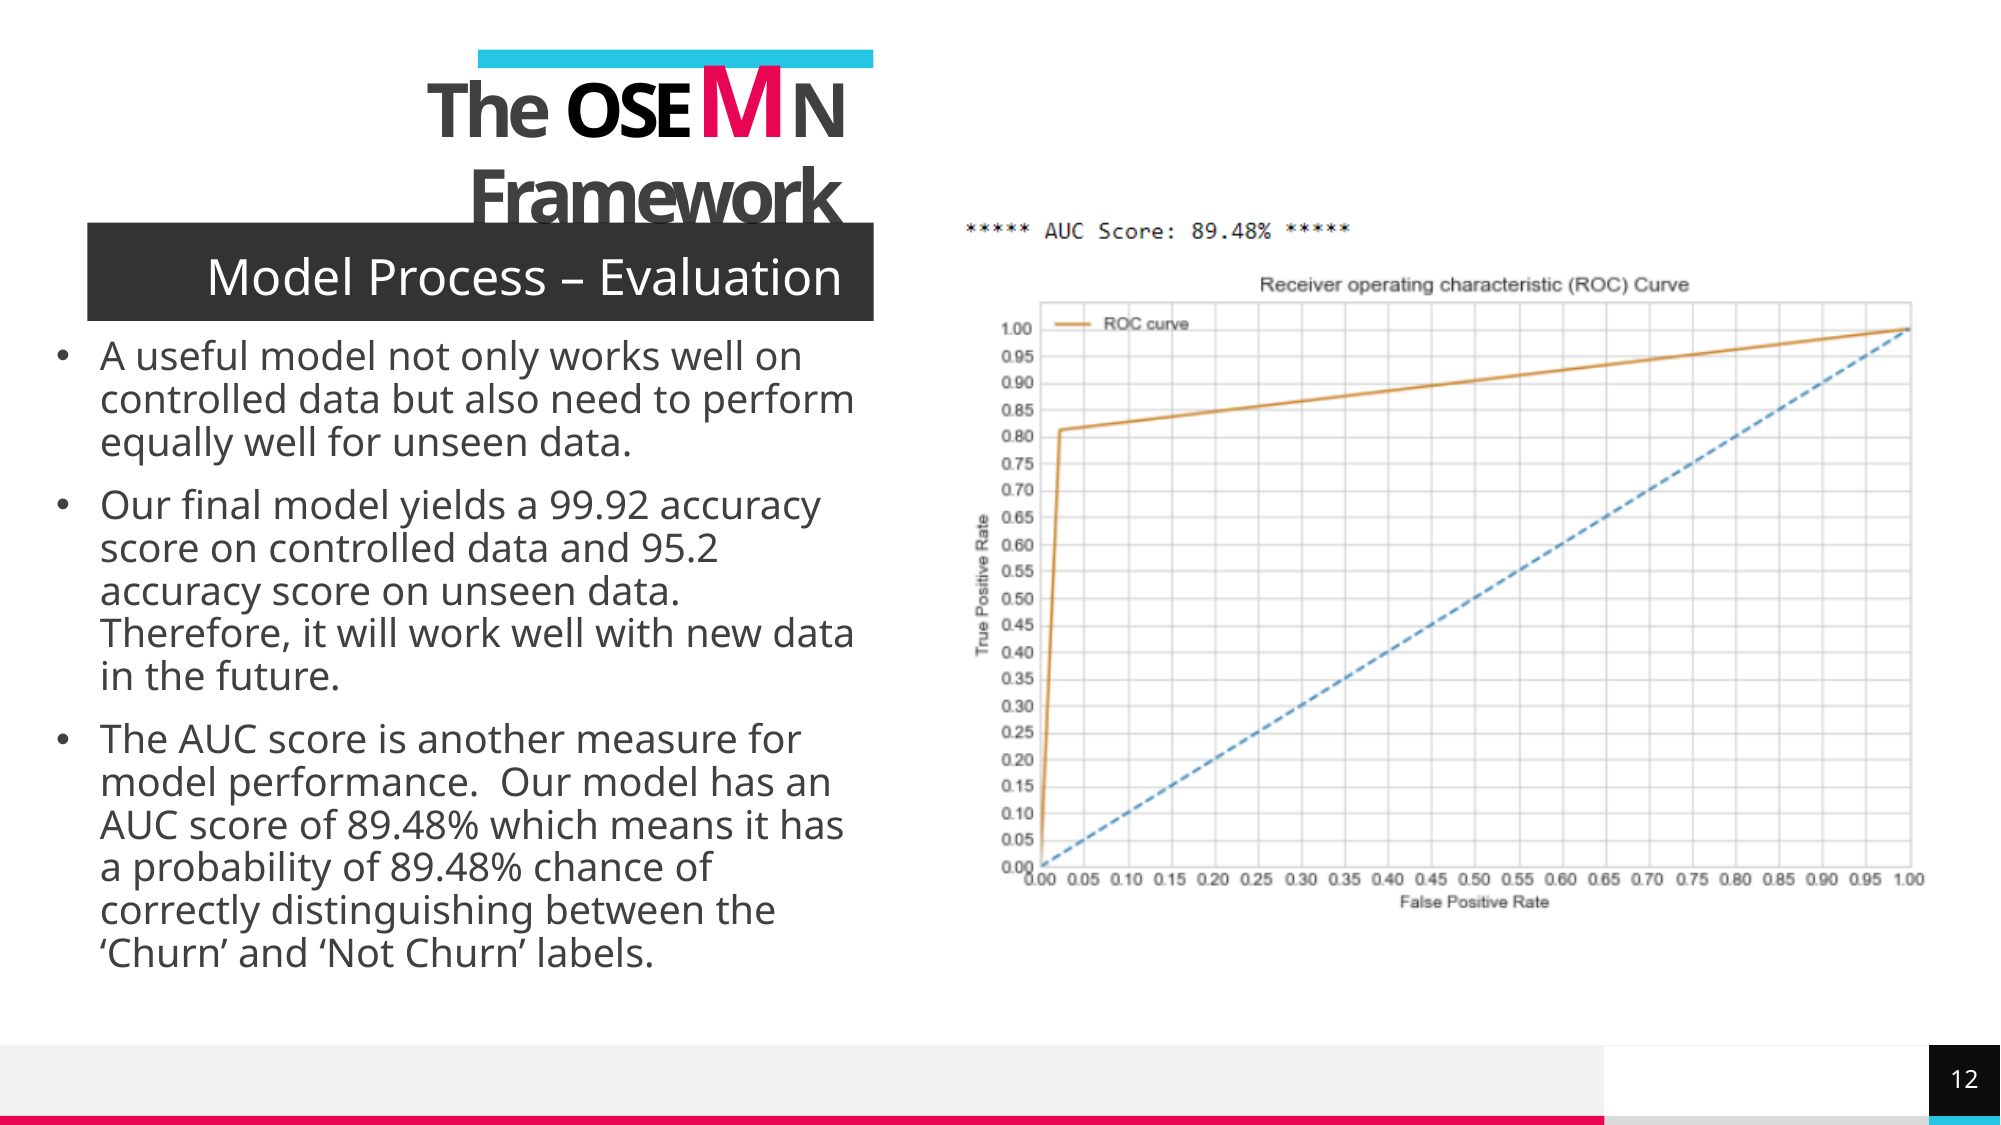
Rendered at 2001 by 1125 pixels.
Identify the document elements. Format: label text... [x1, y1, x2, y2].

text_box [477, 49, 875, 69]
list A useful model not only works well on controlled data but also need to perform equally well for unseen data. Our final model yields a 99.92 accuracy score on controlled data and 95.2 accuracy score on unseen data. Therefore, it will work well with new data in the future. The AUC score is another measure for model performance. Our model has an AUC score of 89.48% which means it has a probability of 89.48% chance of correctly distinguishing between the ‘Churn’ and ‘Not Churn’ labels. [56, 375, 874, 976]
list Model Process – Evaluation [87, 222, 874, 321]
title The OSEMN Framework [111, 68, 874, 222]
picture [928, 198, 1949, 933]
slide_number 12 [1929, 1045, 2000, 1116]
